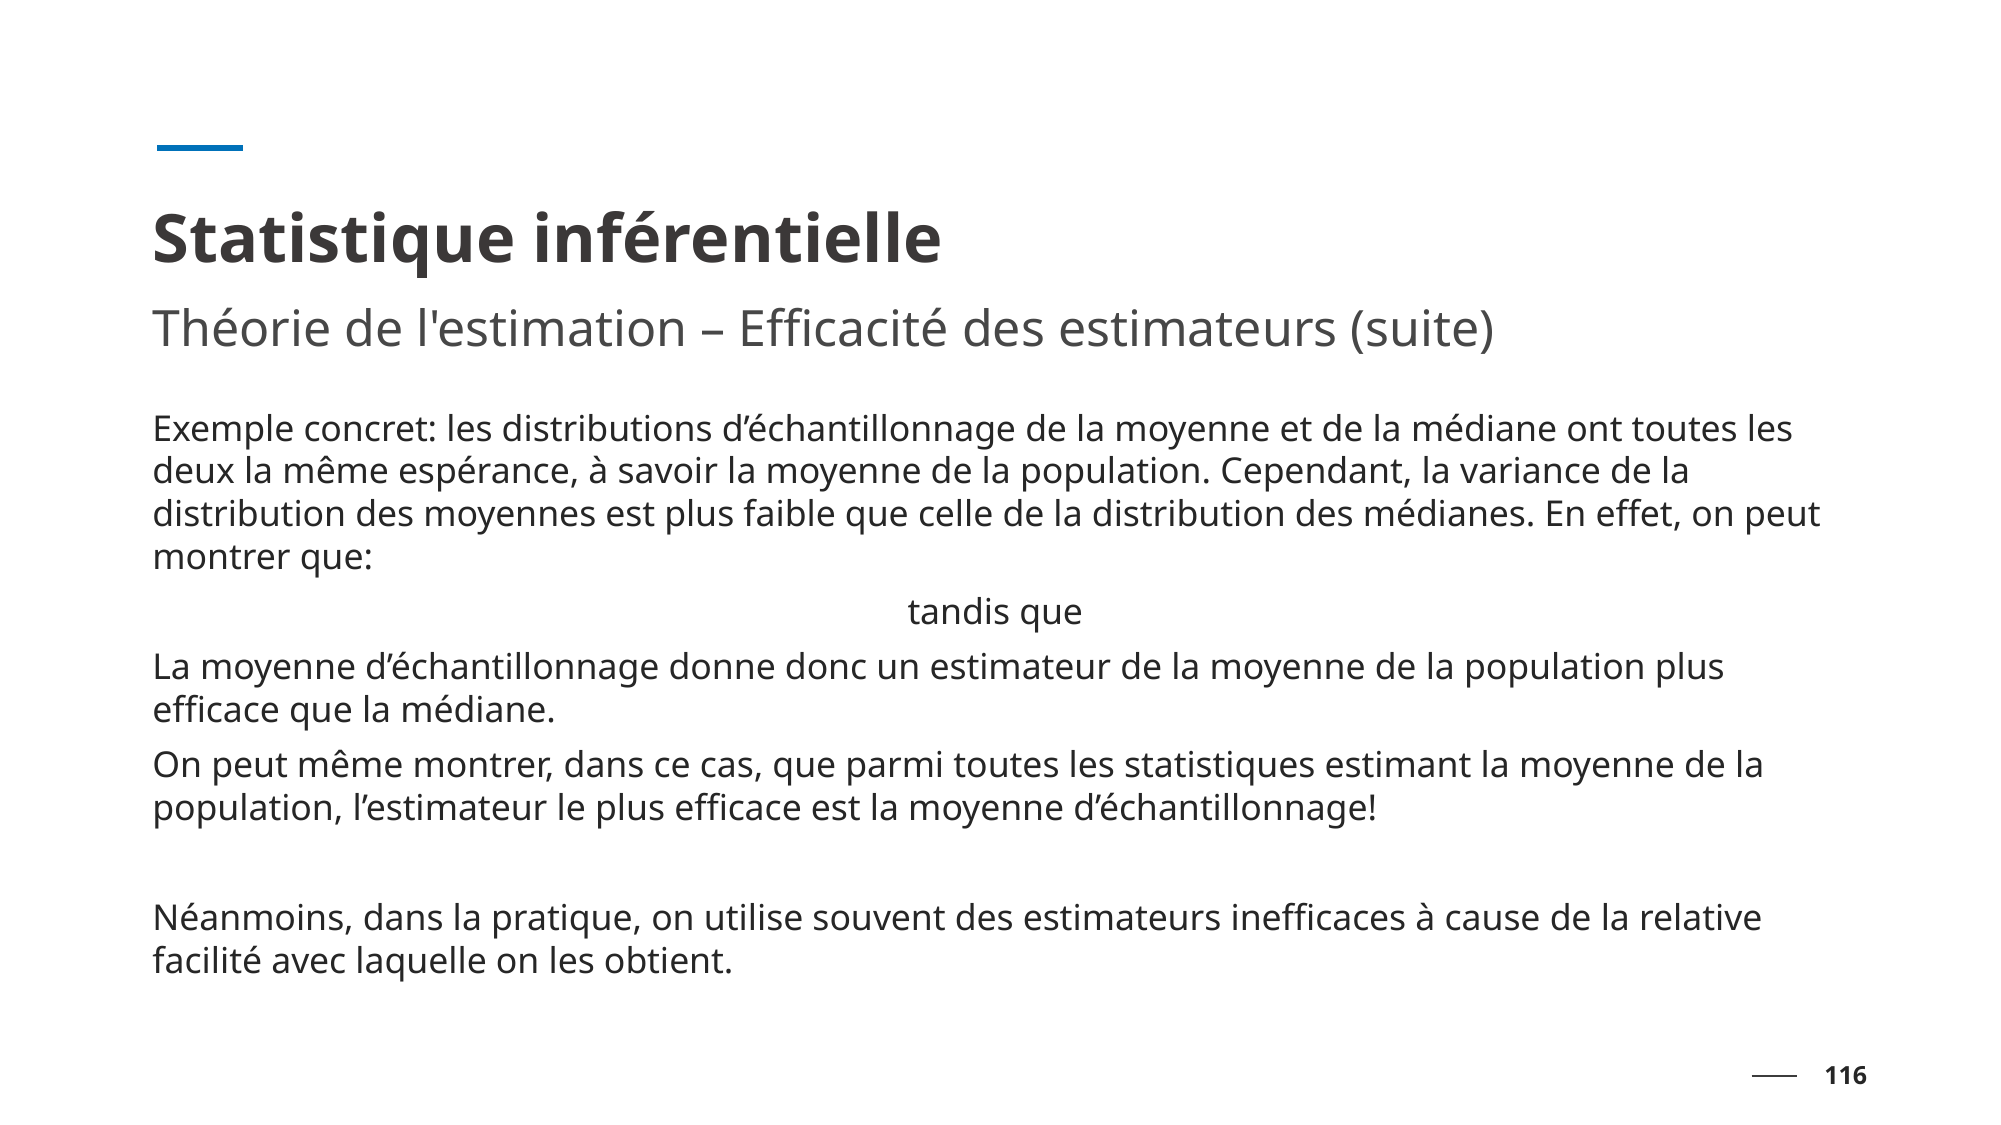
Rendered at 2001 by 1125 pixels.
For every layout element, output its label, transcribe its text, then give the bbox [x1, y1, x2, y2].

slide_number 116 [1809, 1046, 1899, 1107]
list Théorie de l'estimation – Efficacité des estimateurs (suite) [137, 304, 1863, 350]
title Statistique inférentielle [137, 131, 1863, 304]
